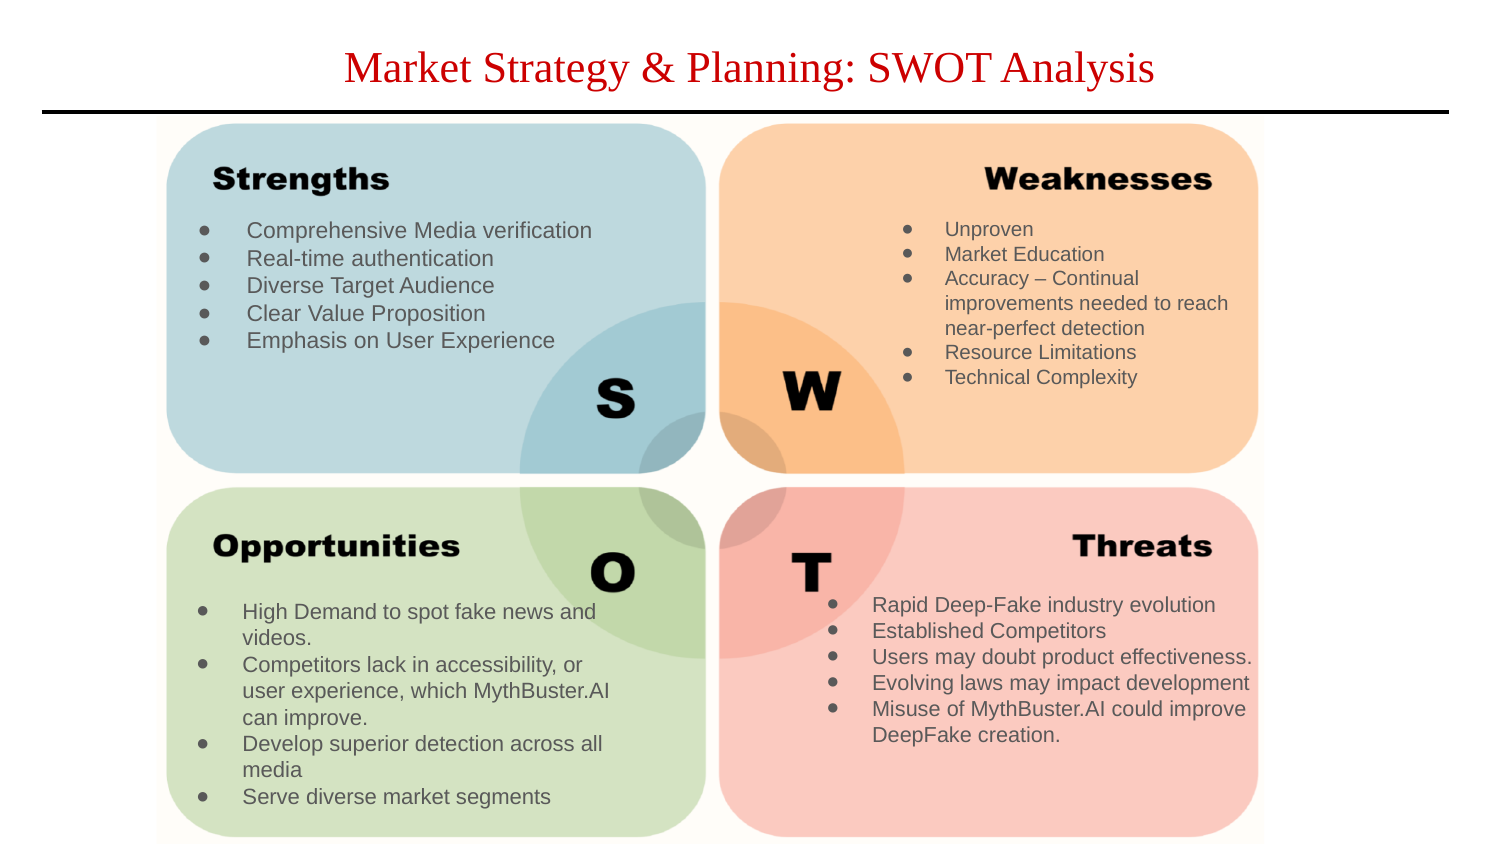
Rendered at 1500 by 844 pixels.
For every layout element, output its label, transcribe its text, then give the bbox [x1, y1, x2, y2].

title Market Strategy & Planning: SWOT Analysis [51, 23, 1449, 111]
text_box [156, 120, 1275, 844]
